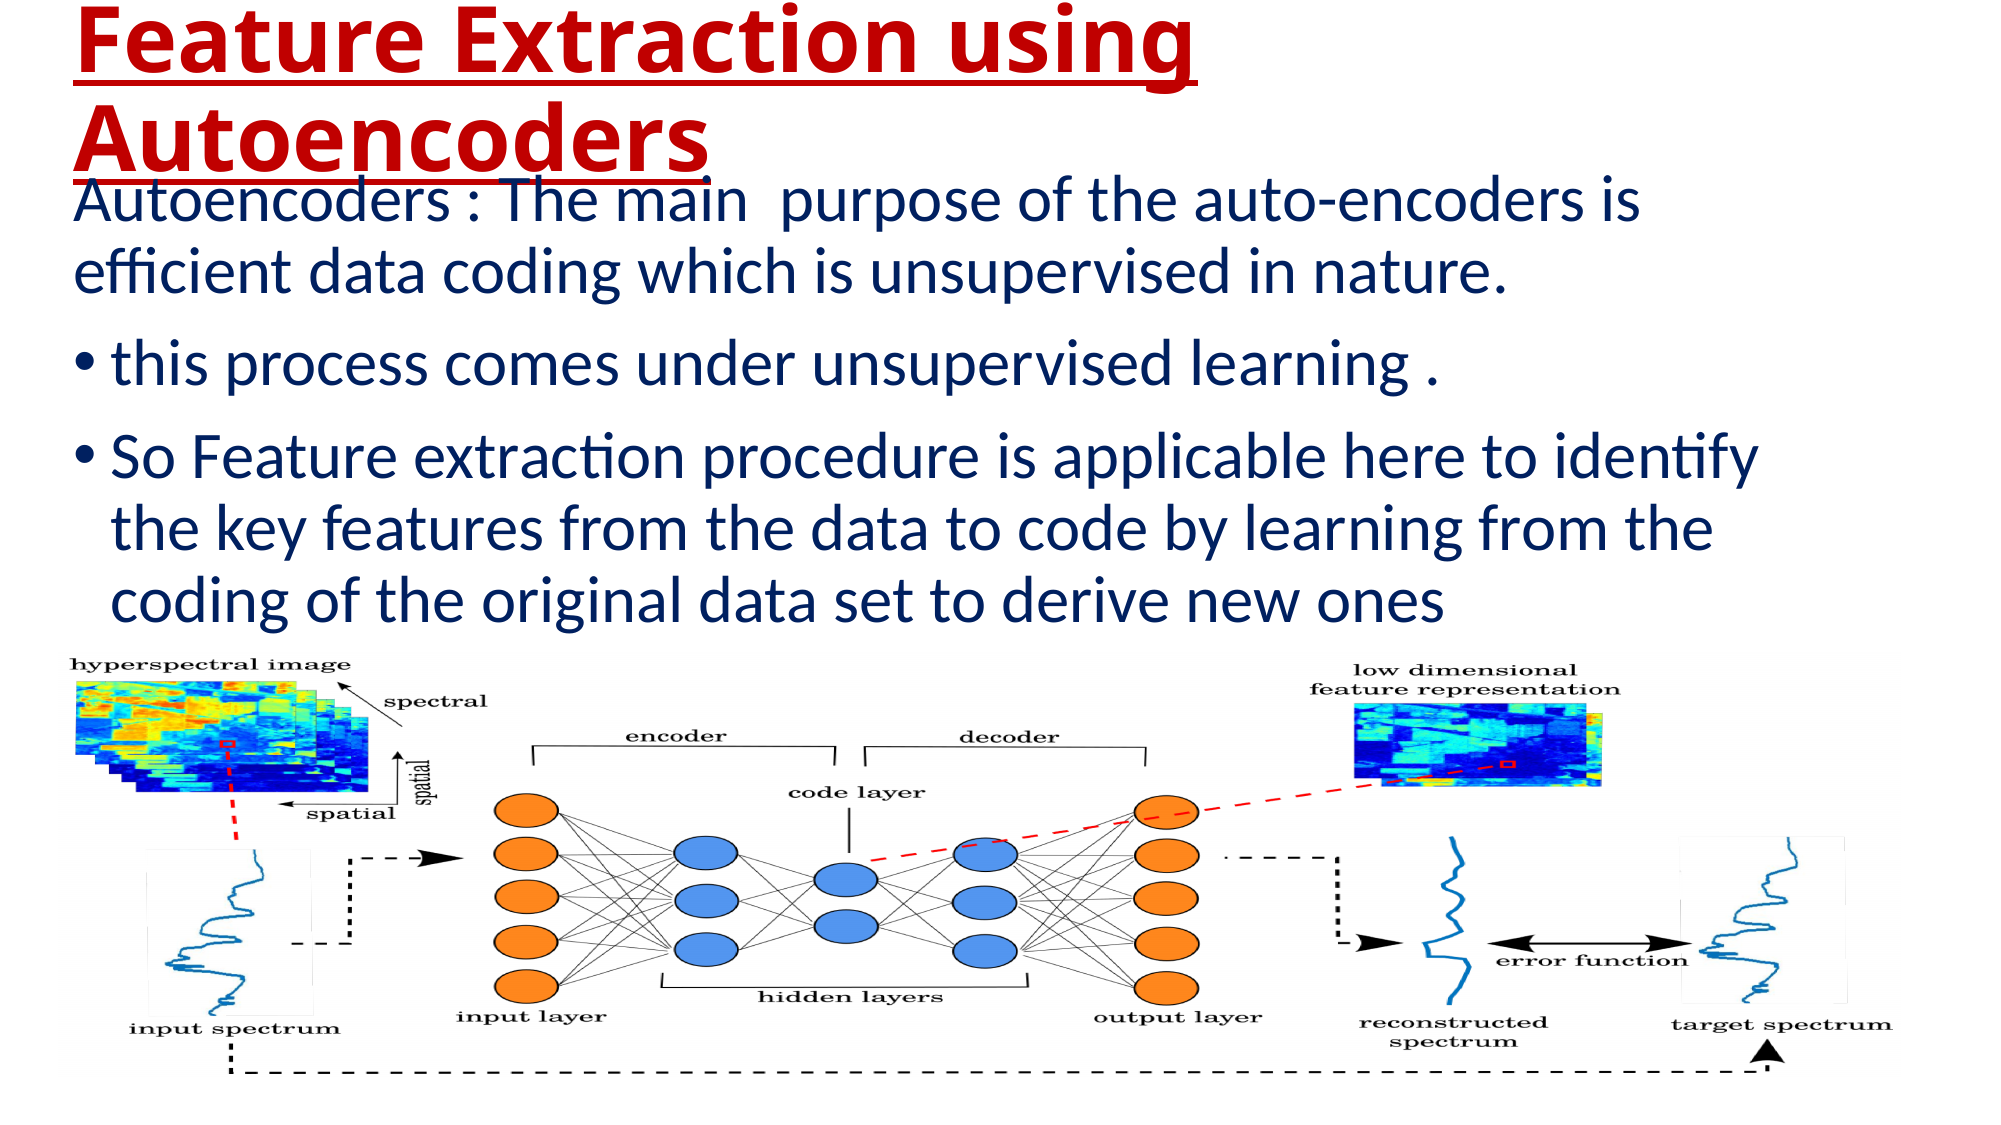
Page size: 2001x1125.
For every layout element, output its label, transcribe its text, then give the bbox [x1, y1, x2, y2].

list Autoencoders : The main purpose of the auto-encoders is efficient data coding which is unsupervised in nature. this process comes under unsupervised learning . So Feature extraction procedure is applicable here to identify the key features from the data to code by learning from the coding of the original data set to derive new ones [58, 155, 1879, 652]
title Feature Extraction using Autoencoders [58, 5, 1863, 155]
picture [58, 652, 1901, 1078]
